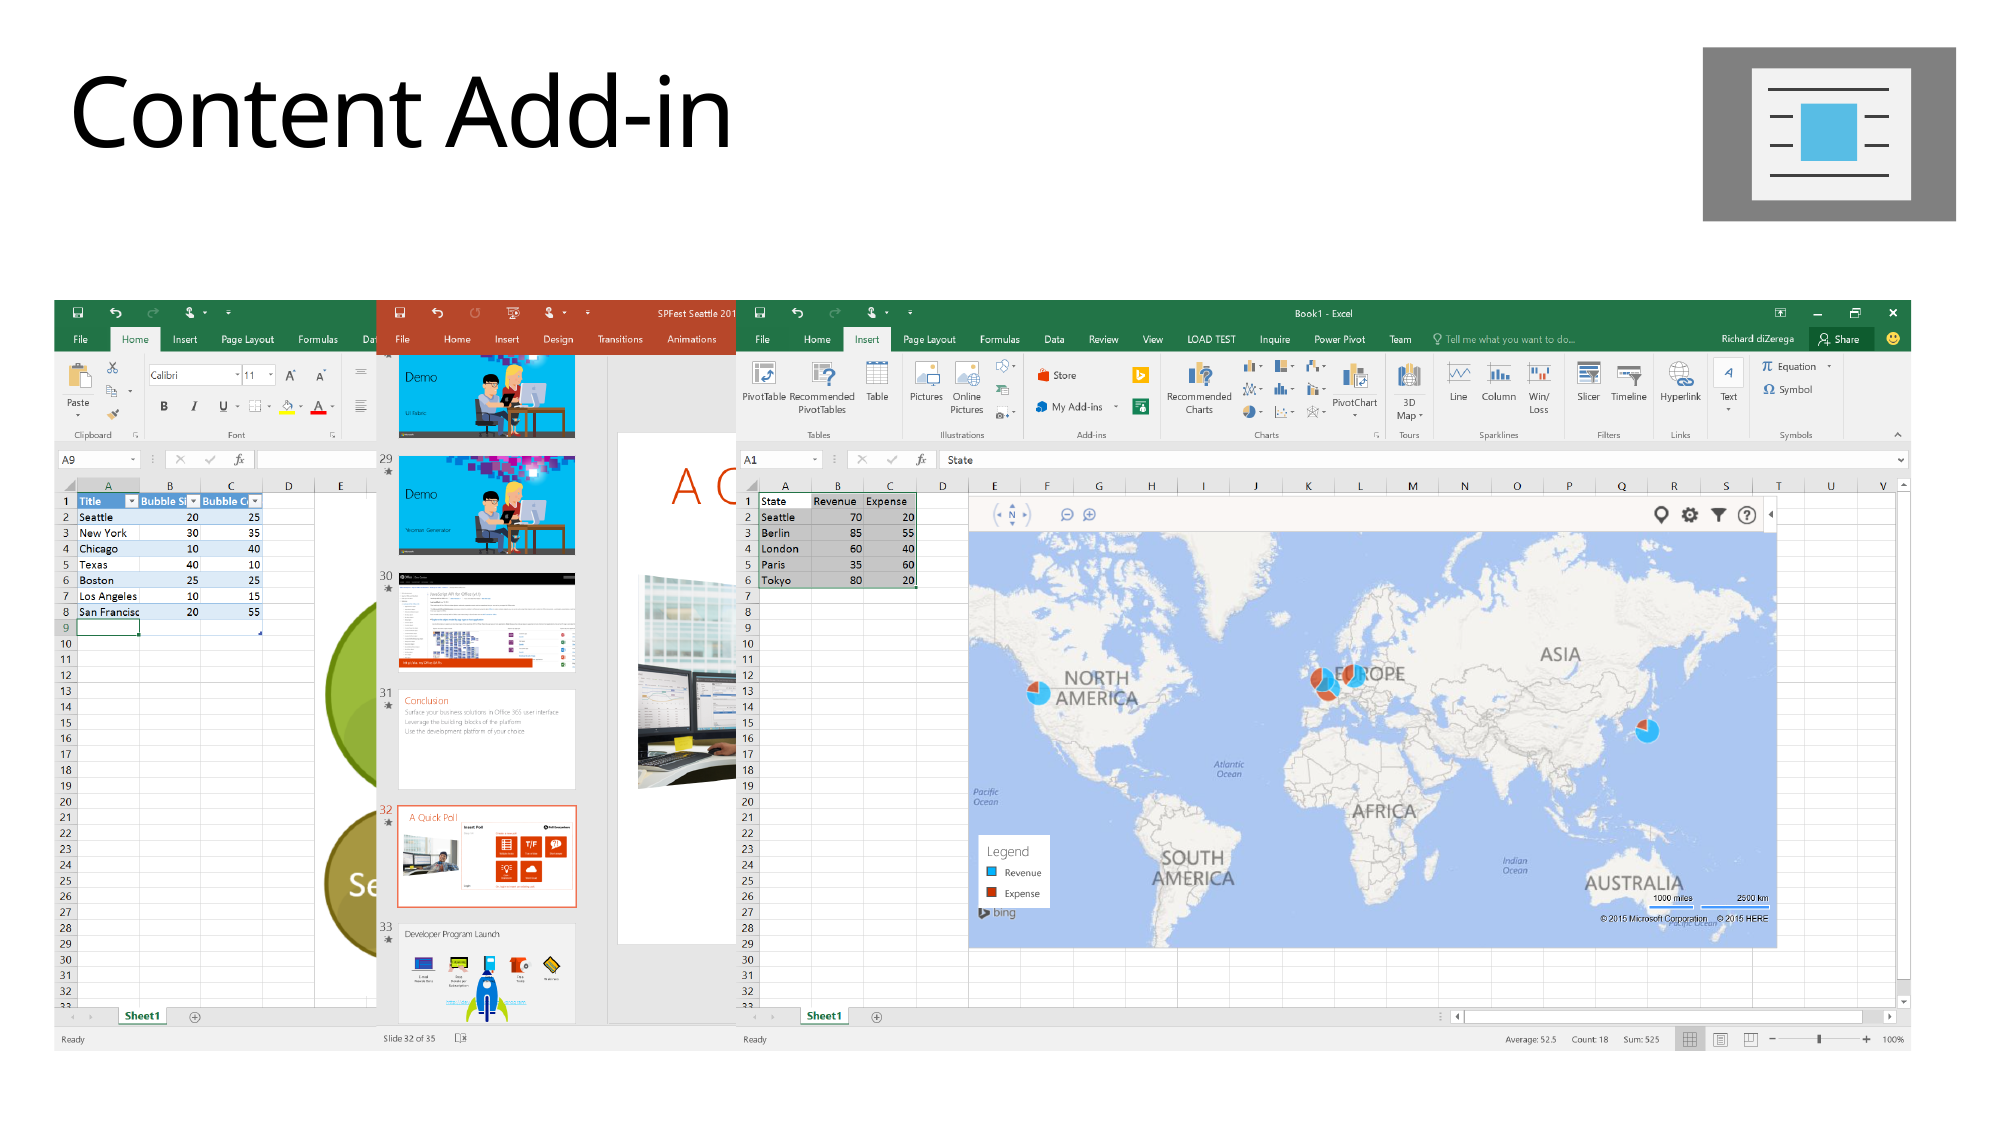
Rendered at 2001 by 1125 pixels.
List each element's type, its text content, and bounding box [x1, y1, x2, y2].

picture [54, 300, 1912, 1051]
title Content Add-in [44, 47, 1702, 196]
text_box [1702, 47, 1957, 222]
